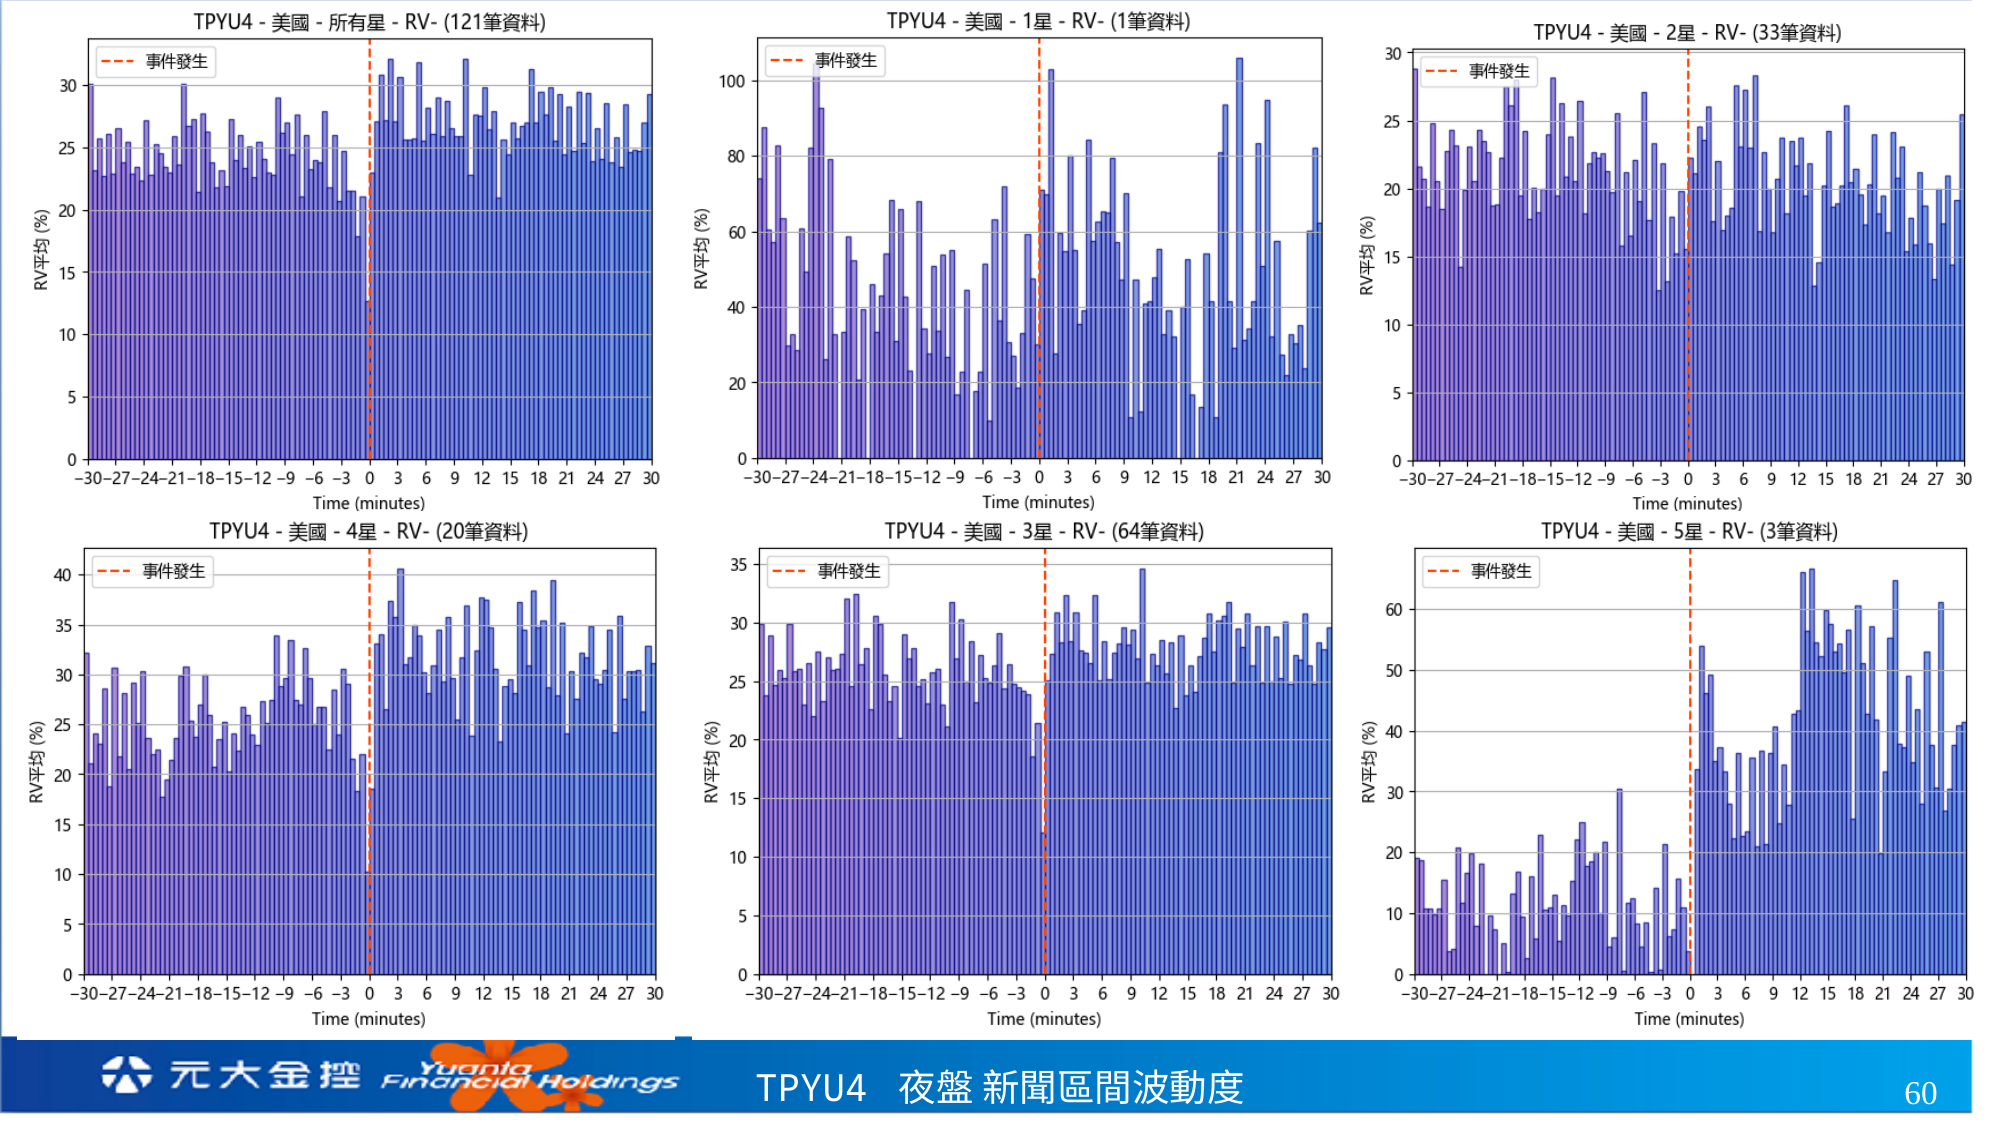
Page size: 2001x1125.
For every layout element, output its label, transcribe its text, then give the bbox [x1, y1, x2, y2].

slide_number 60 [1502, 1057, 1953, 1125]
picture [0, 0, 2001, 1125]
text_box TPYU4 夜盤 新聞區間波動度 [740, 1056, 1260, 1117]
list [22, 2, 671, 511]
